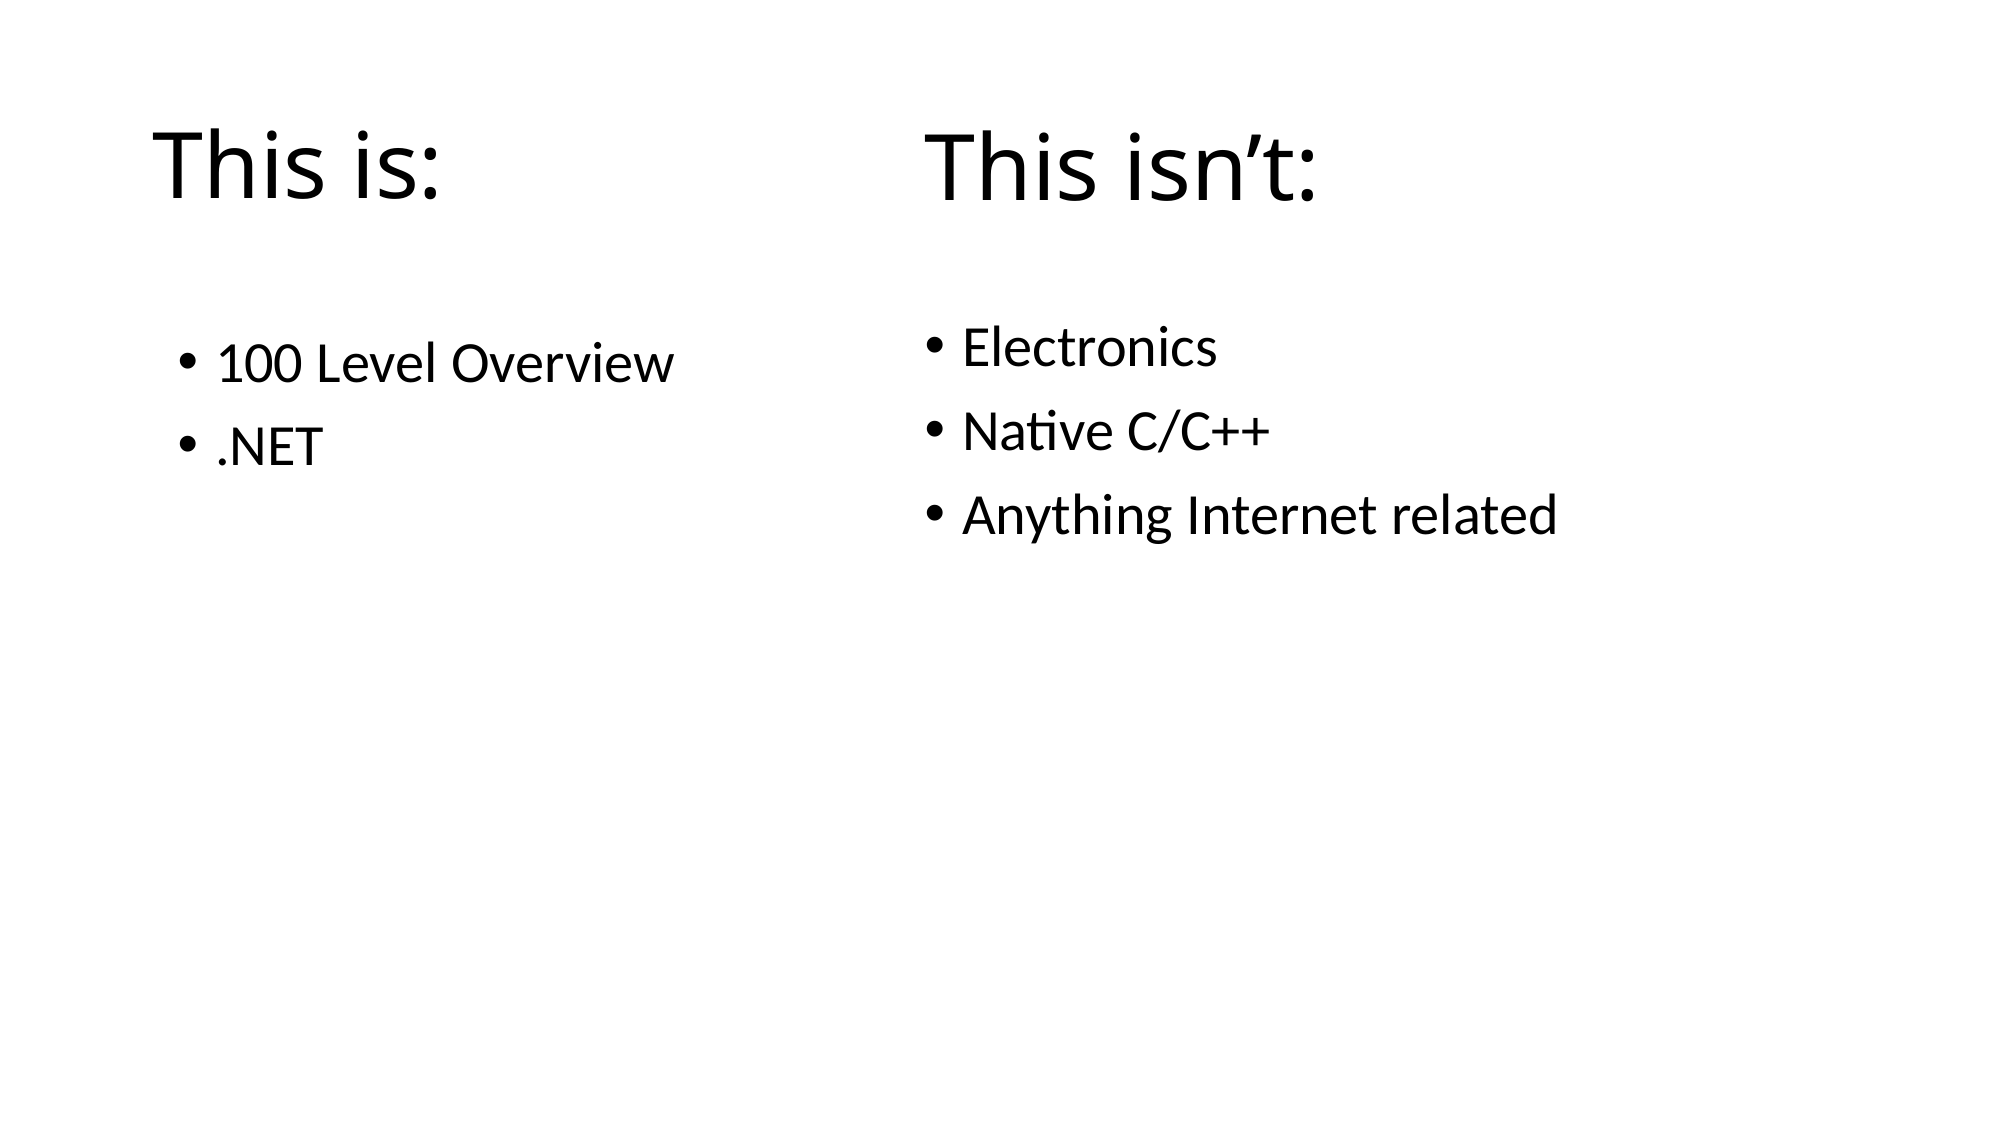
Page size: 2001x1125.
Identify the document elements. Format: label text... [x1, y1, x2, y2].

text_box This isn’t: [909, 61, 1615, 280]
list Electronics Native C/C++ Anything Internet related [909, 309, 1615, 1023]
text_box 100 Level Overview .NET [162, 324, 860, 1048]
title This is: [137, 59, 843, 278]
